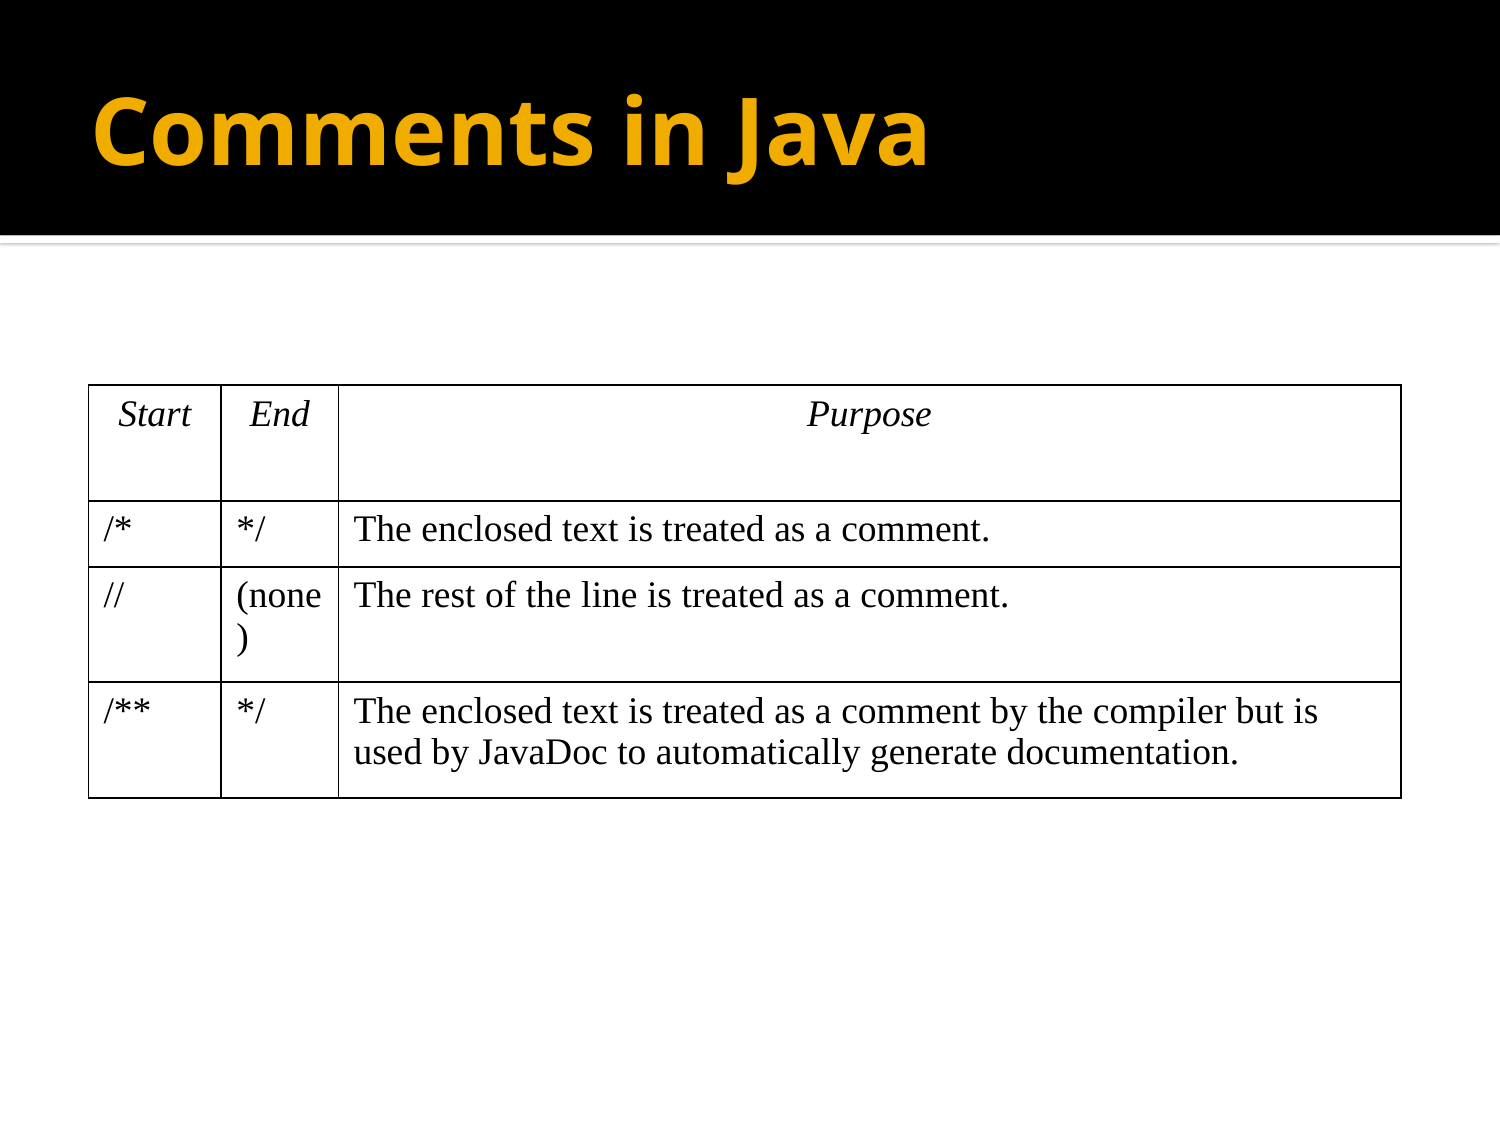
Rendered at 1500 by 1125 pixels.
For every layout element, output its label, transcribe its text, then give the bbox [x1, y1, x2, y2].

table_cell (none) [222, 568, 338, 681]
title Comments in Java [75, 25, 1425, 231]
table_cell // [89, 568, 220, 681]
table_header End [222, 386, 338, 500]
table_header Purpose [339, 386, 1400, 500]
table_cell */ [222, 502, 338, 566]
table_cell */ [222, 683, 338, 797]
table_cell The rest of the line is treated as a comment. [339, 568, 1400, 681]
table_cell /** [89, 683, 220, 797]
table_cell /* [89, 502, 220, 566]
table_header Start [89, 386, 220, 500]
table_cell The enclosed text is treated as a comment. [339, 502, 1400, 566]
table_cell The enclosed text is treated as a comment by the compiler but is used by JavaDoc to automatically generate documentation. [339, 683, 1400, 797]
